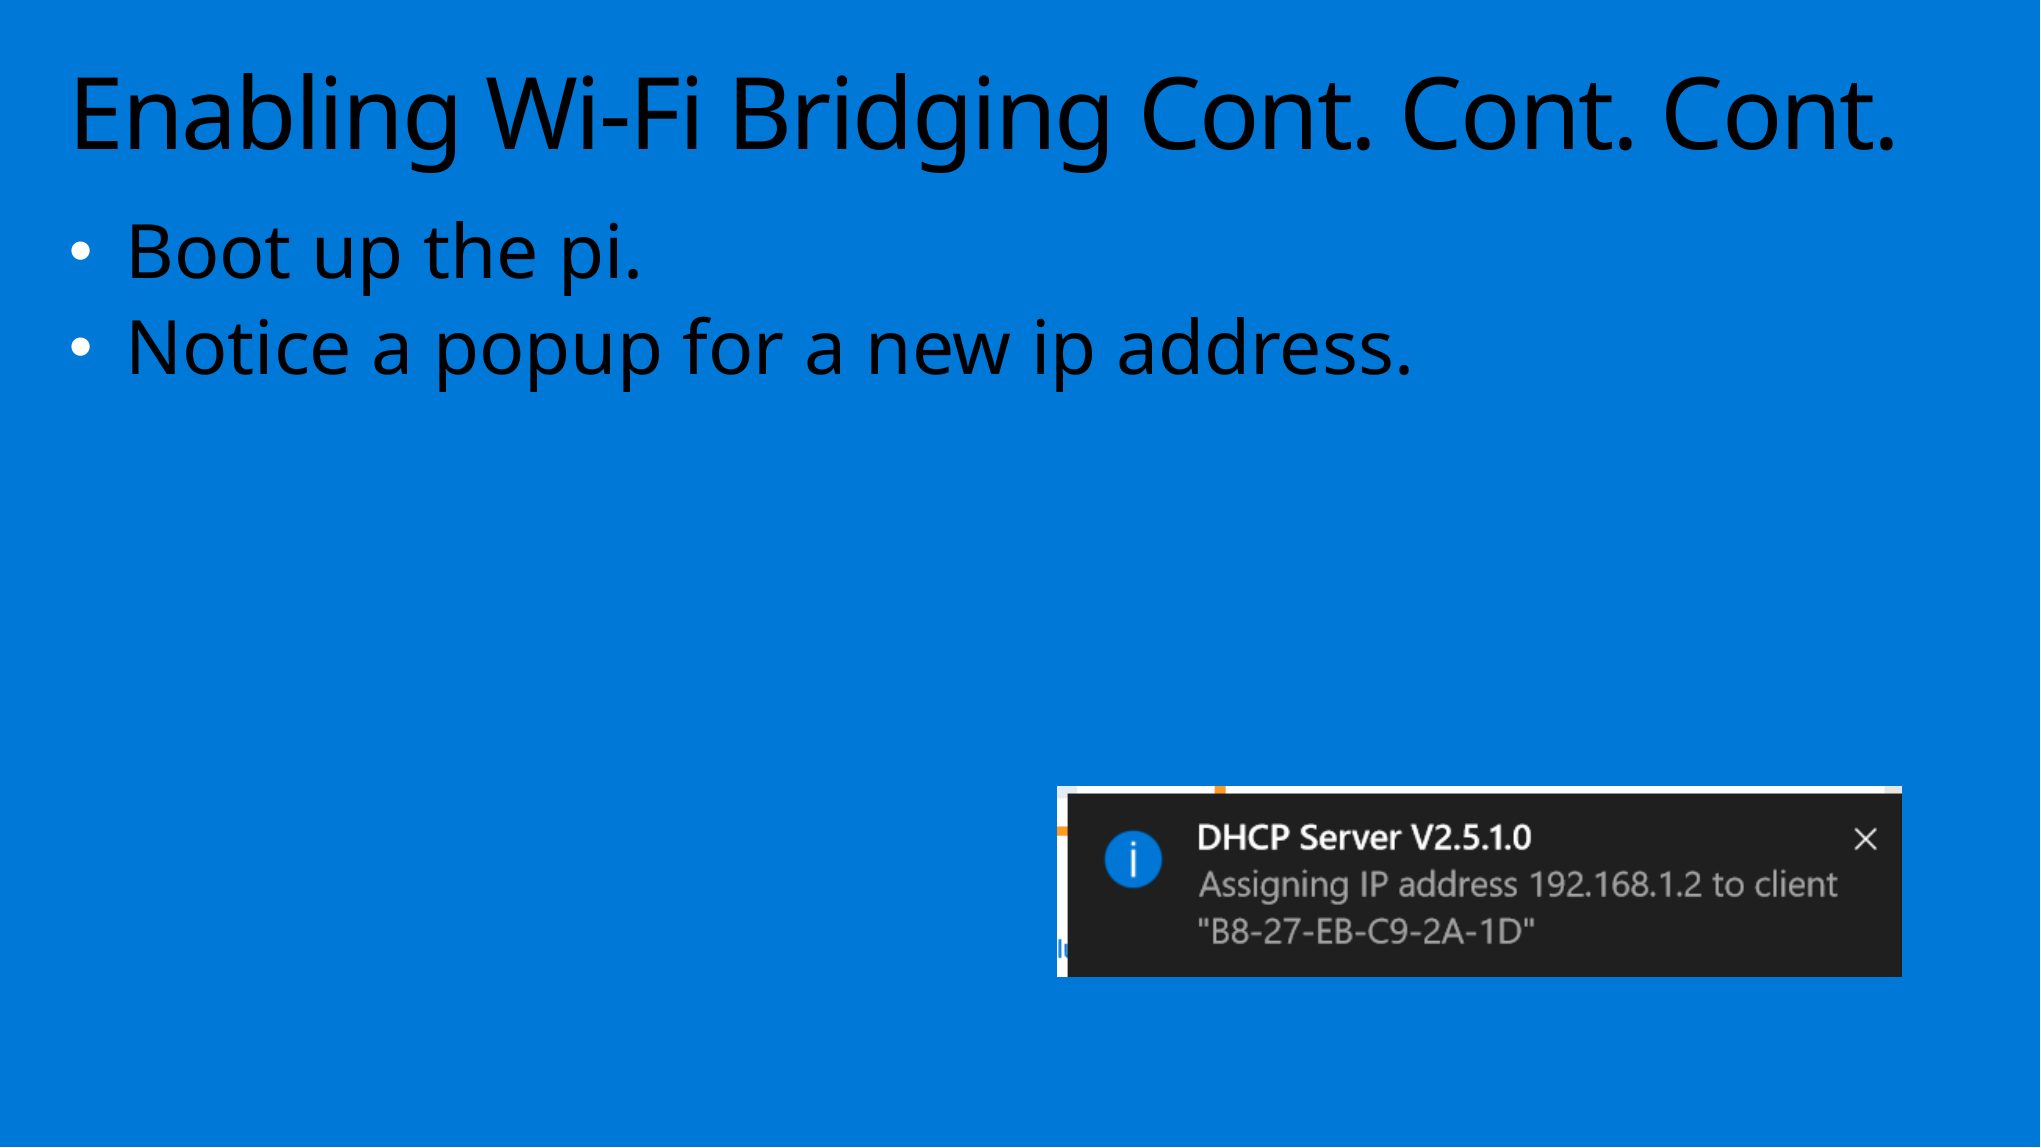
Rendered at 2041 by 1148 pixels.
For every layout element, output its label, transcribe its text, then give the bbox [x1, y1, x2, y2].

title Enabling Wi-Fi Bridging Cont. Cont. Cont. [45, 48, 1996, 199]
picture [1057, 785, 1902, 977]
list Boot up the pi. Notice a popup for a new ip address. [45, 199, 1996, 411]
